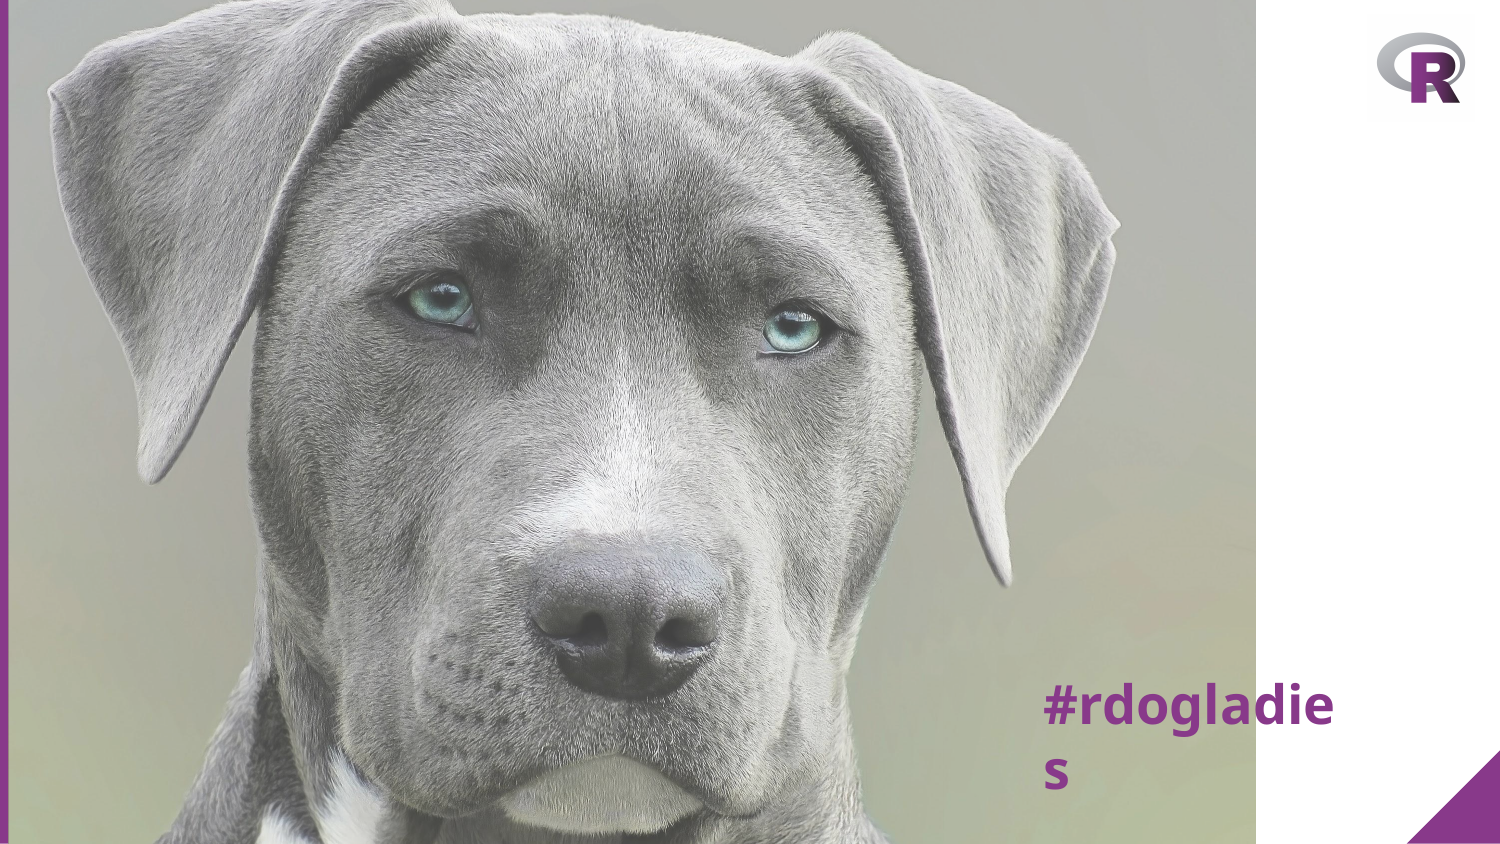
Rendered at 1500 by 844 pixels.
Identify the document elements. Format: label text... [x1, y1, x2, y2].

title #rdogladies [1260, 655, 1363, 756]
picture [8, 0, 1256, 844]
picture [1367, 14, 1475, 122]
